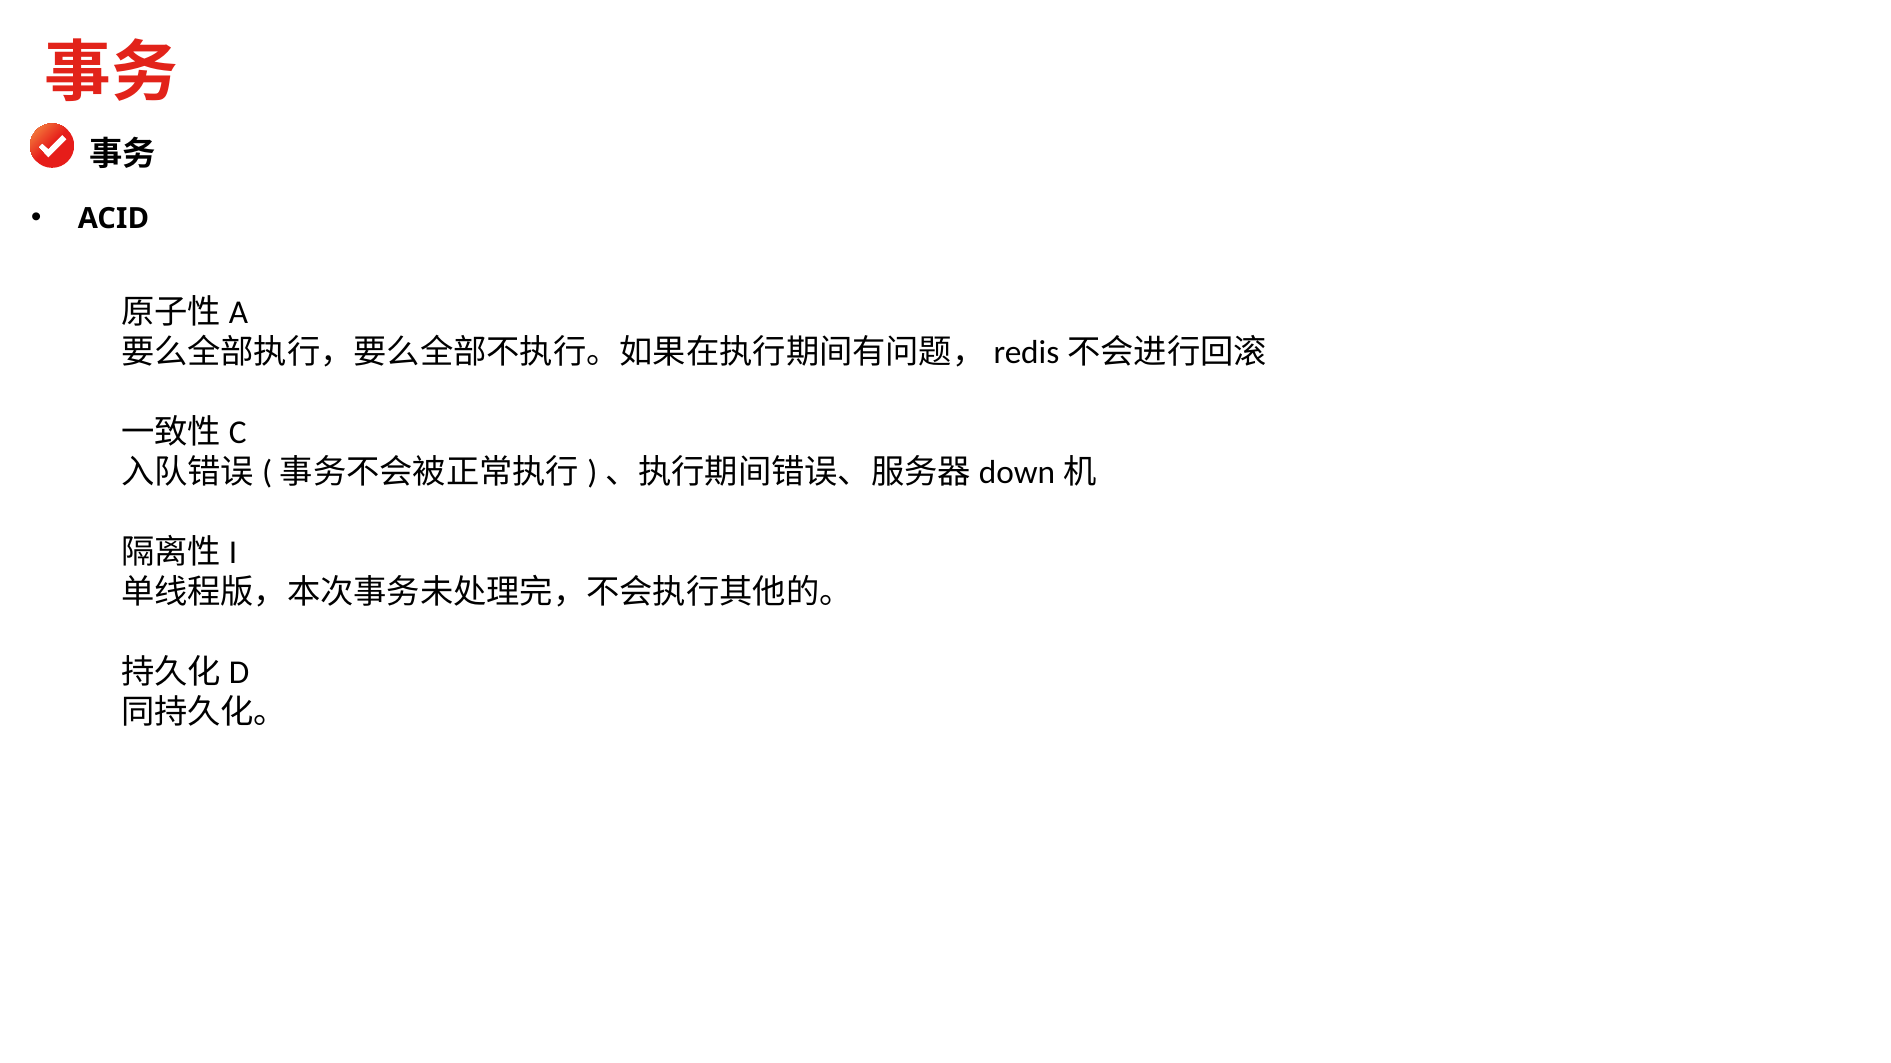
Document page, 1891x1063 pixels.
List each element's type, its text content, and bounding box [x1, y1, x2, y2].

text_box [30, 123, 59, 168]
text_box ACID [16, 191, 165, 242]
text_box 事务 [59, 117, 186, 187]
text_box 原子性A 要么全部执行，要么全部不执行。如果在执行期间有问题，redis不会进行回滚 一致性C 入队错误(事务不会被正常执行)、执行期间错误、服务器down机 隔离性I 单线程版，本次事务未处理完，不会执行其他的。 持久化D 同持久化。 [106, 283, 1749, 738]
list 事务 [30, 21, 444, 128]
